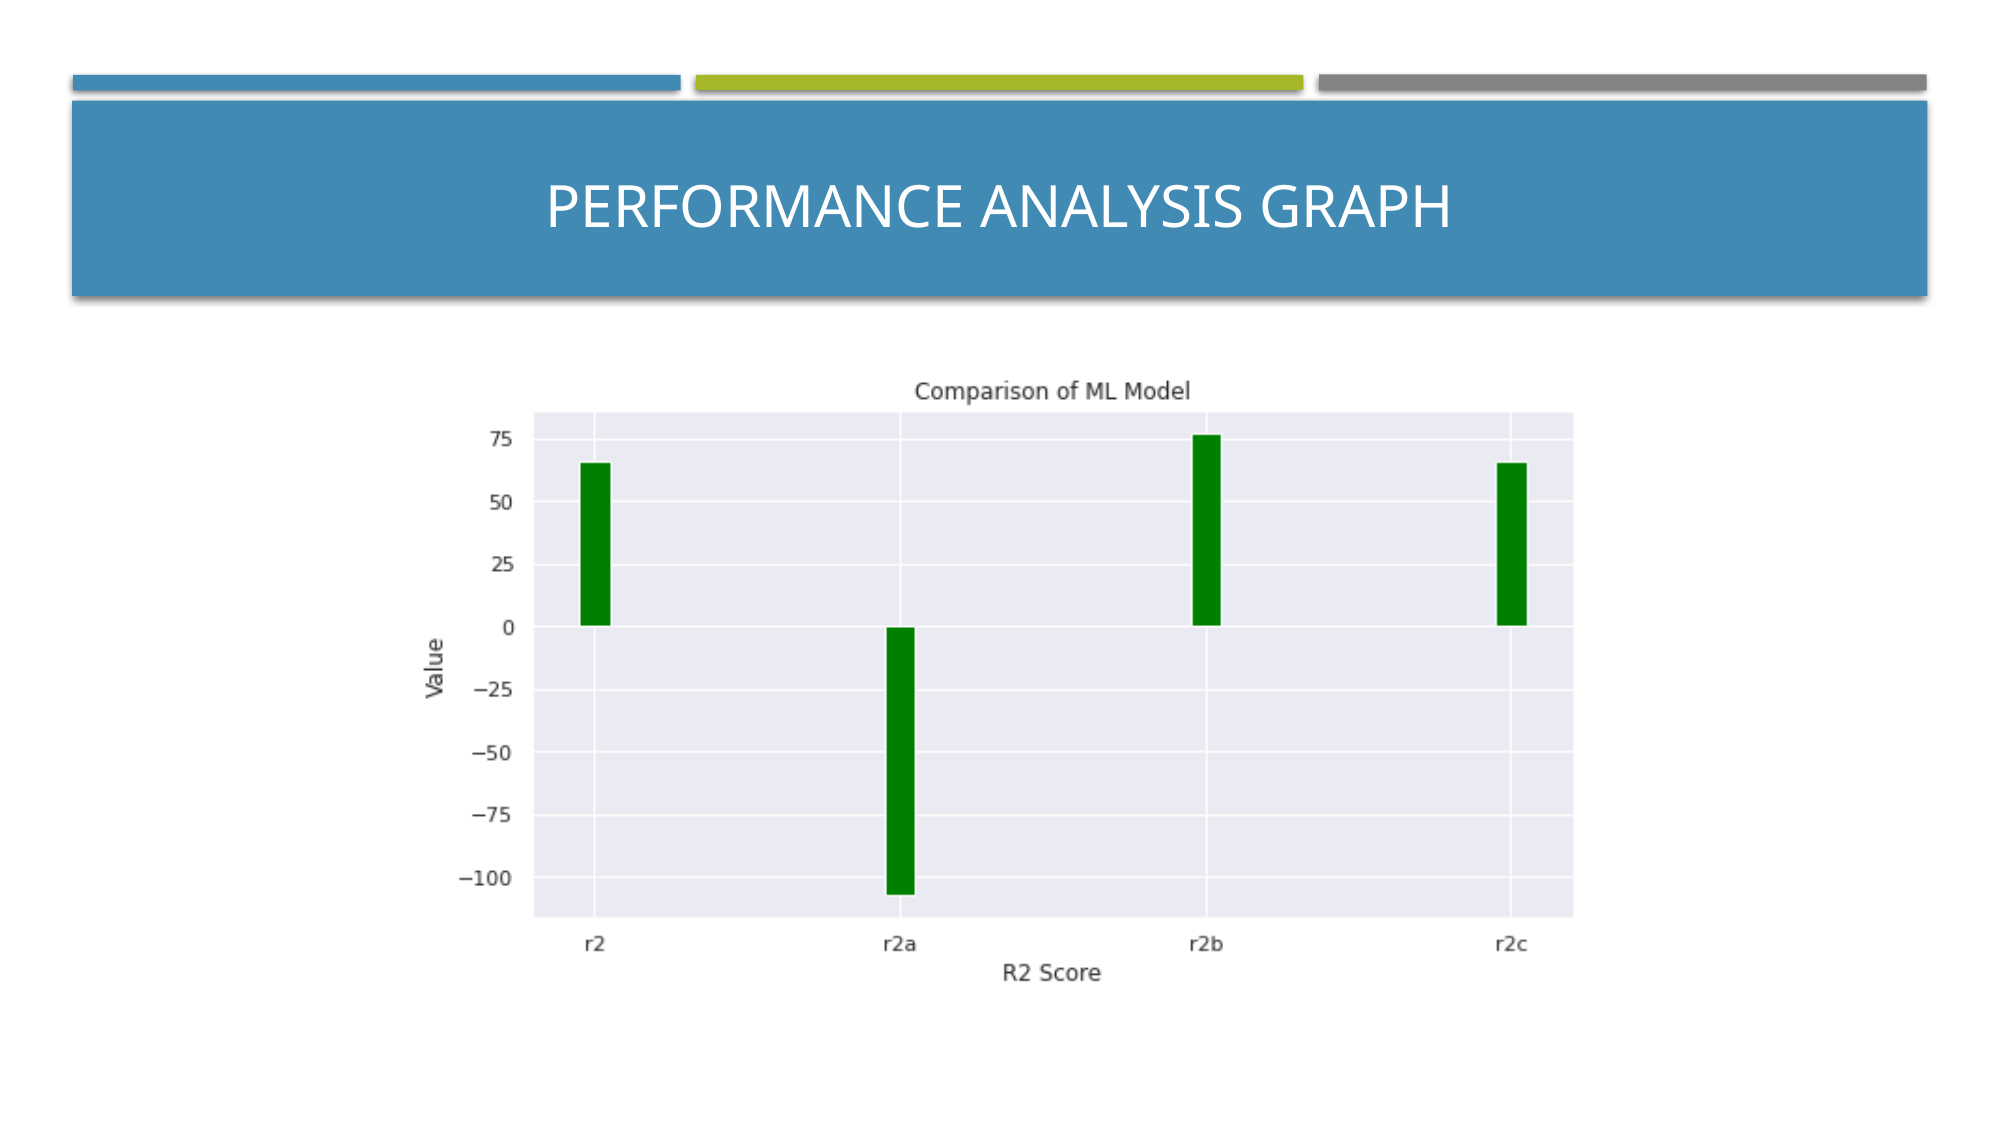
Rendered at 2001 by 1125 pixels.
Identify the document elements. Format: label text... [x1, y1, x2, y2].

picture [412, 368, 1588, 1000]
title Performance Analysis Graph [95, 80, 1905, 247]
